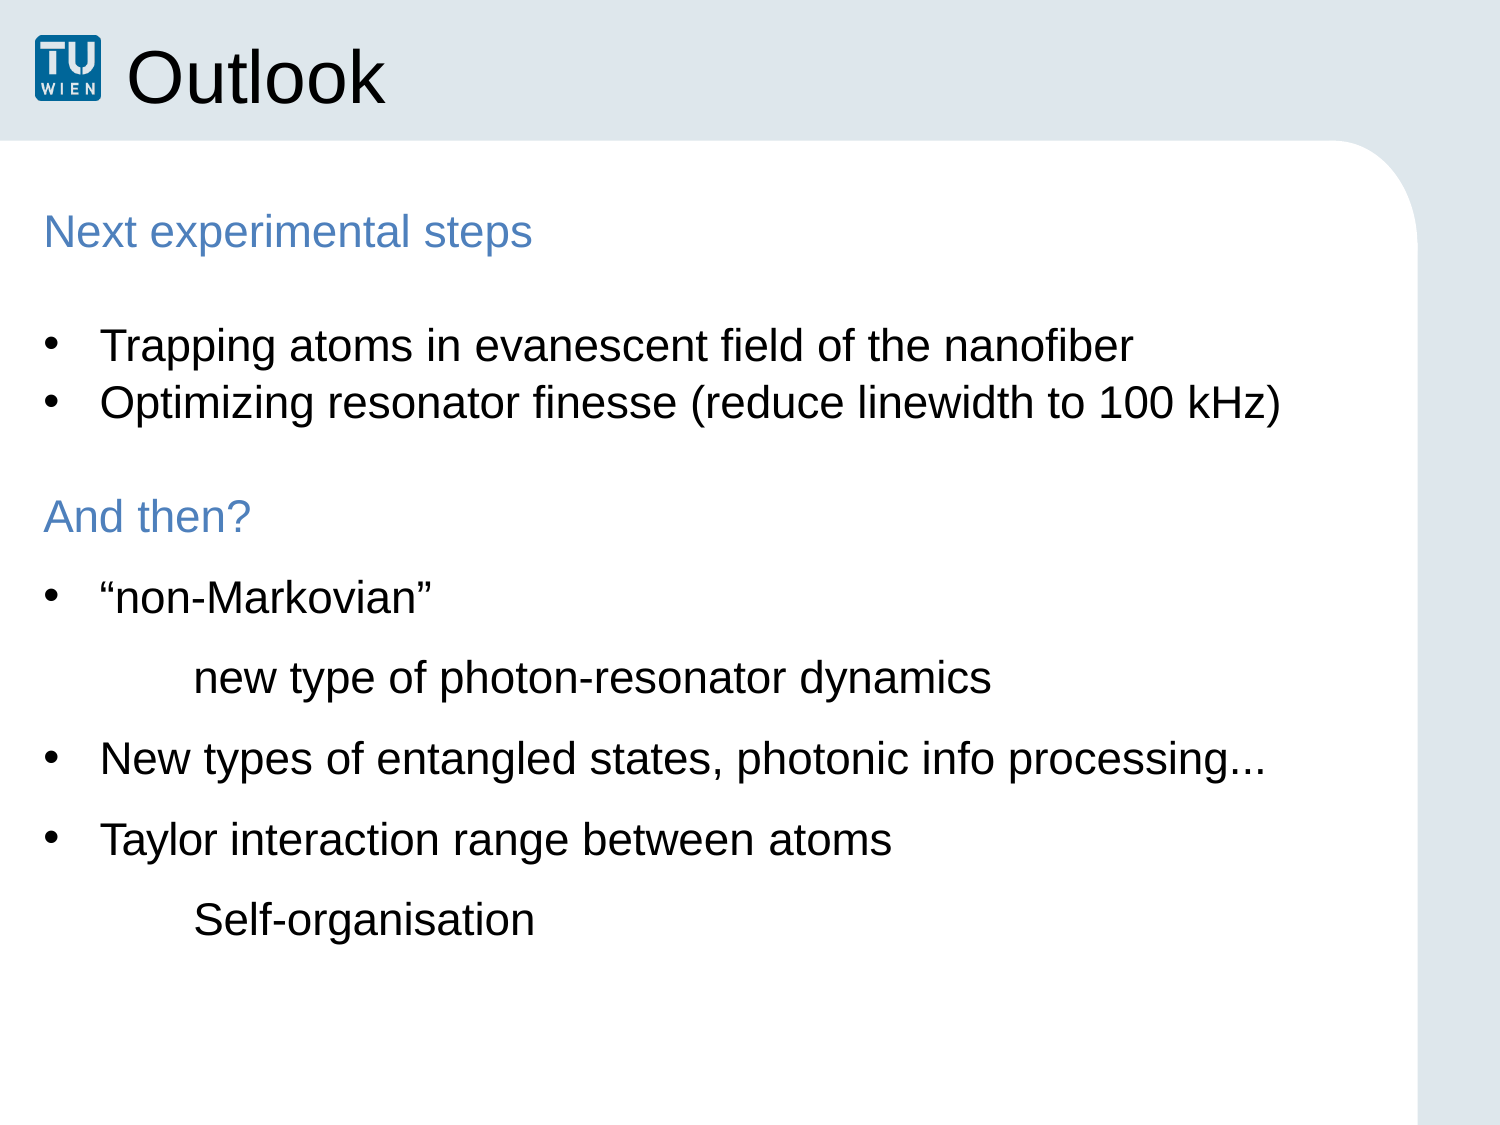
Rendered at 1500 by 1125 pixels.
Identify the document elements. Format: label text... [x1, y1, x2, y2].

text_box Next experimental steps Trapping atoms in evanescent field of the nanofiber Optimizing resonator finesse (reduce linewidth to 100 kHz) And then? “non-Markovian” new type of photon-resonator dynamics New types of entangled states, photonic info processing... Taylor interaction range between atoms Self-organisation [41, 199, 1349, 1087]
picture [69, 42, 80, 74]
picture [47, 85, 53, 94]
picture [83, 42, 94, 74]
picture [72, 83, 78, 94]
picture [50, 51, 56, 74]
picture [42, 83, 46, 94]
picture [90, 83, 94, 94]
picture [41, 42, 64, 48]
title Outlook [124, 26, 431, 199]
